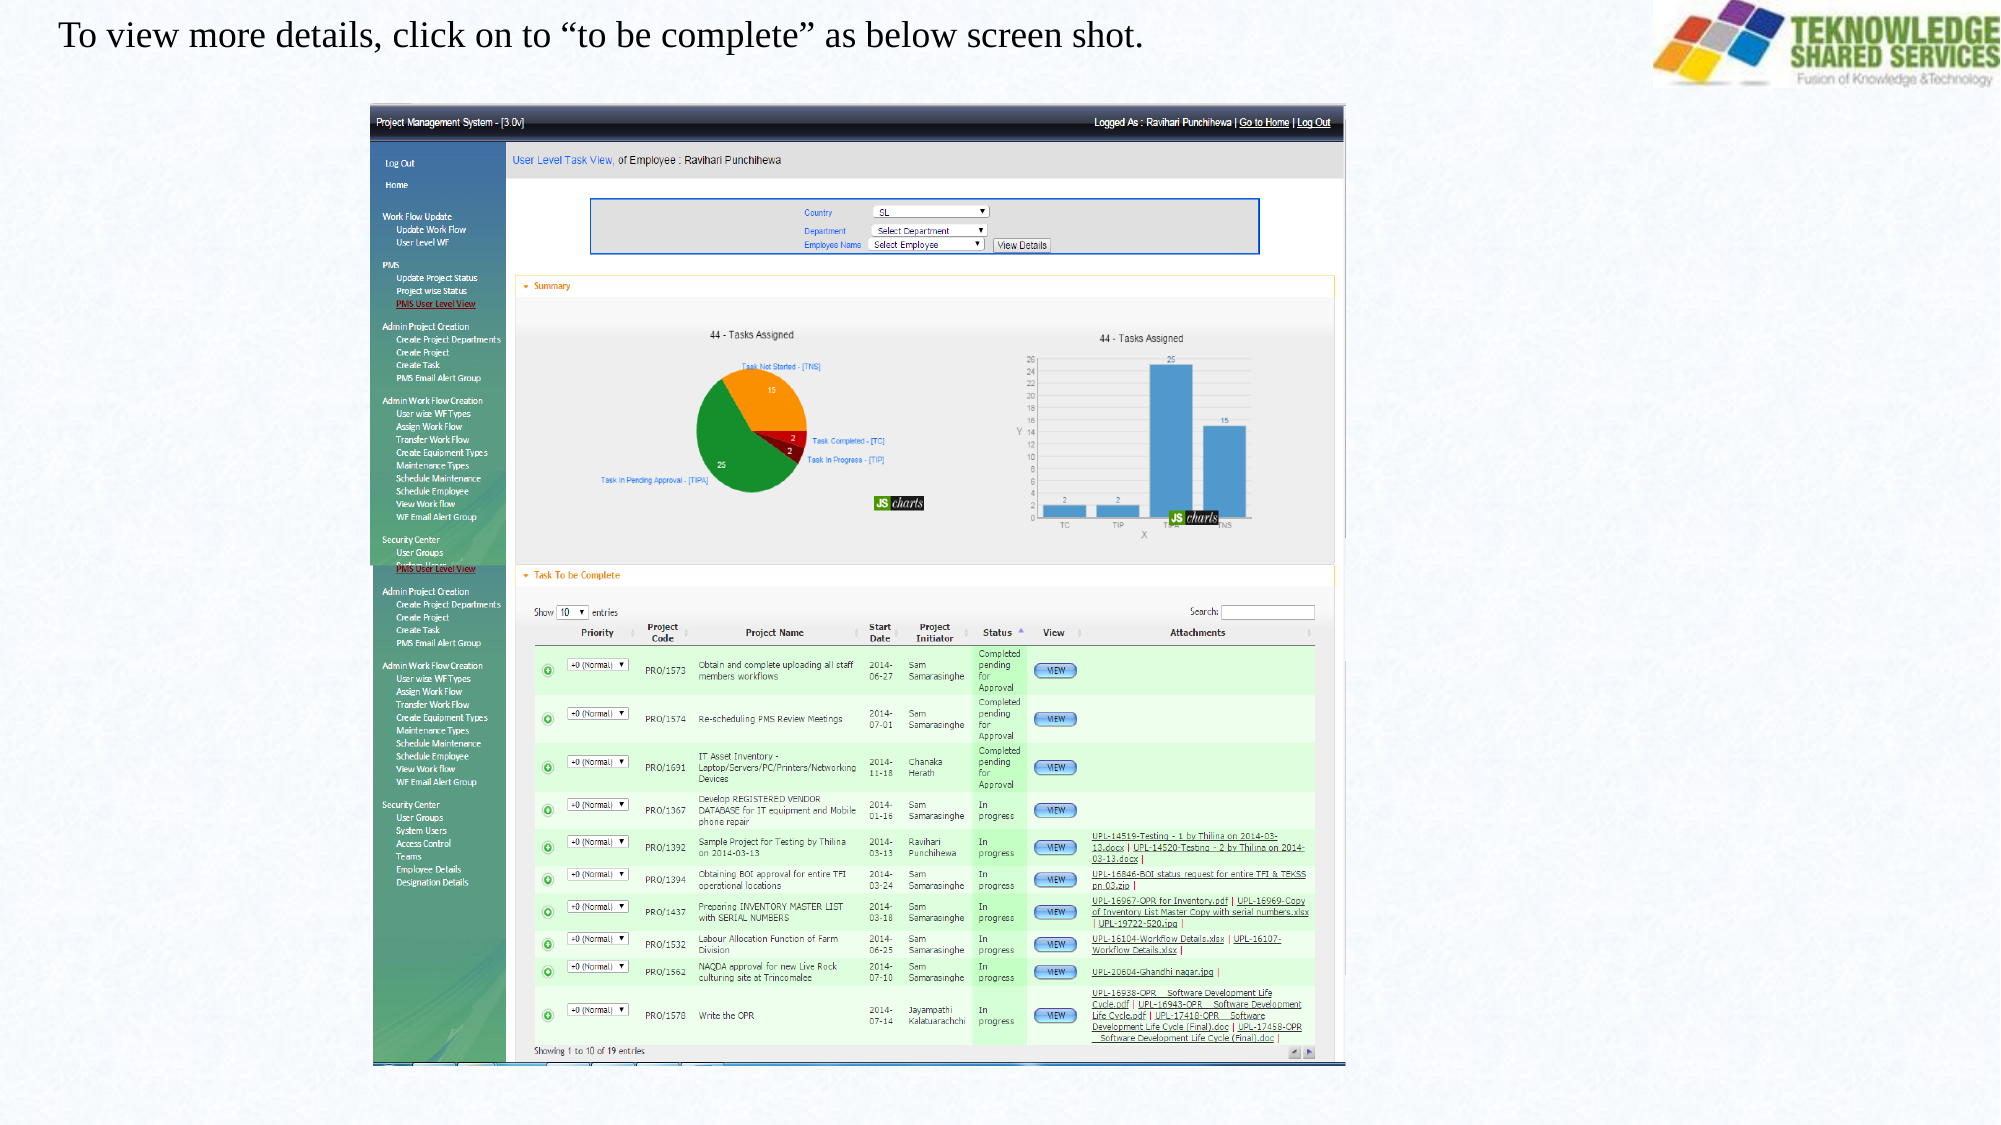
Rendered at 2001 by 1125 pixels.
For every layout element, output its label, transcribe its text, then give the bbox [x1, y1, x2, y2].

picture [0, 0, 2000, 1125]
text_box To view more details, click on to “to be complete” as below screen shot. [33, 0, 1592, 63]
